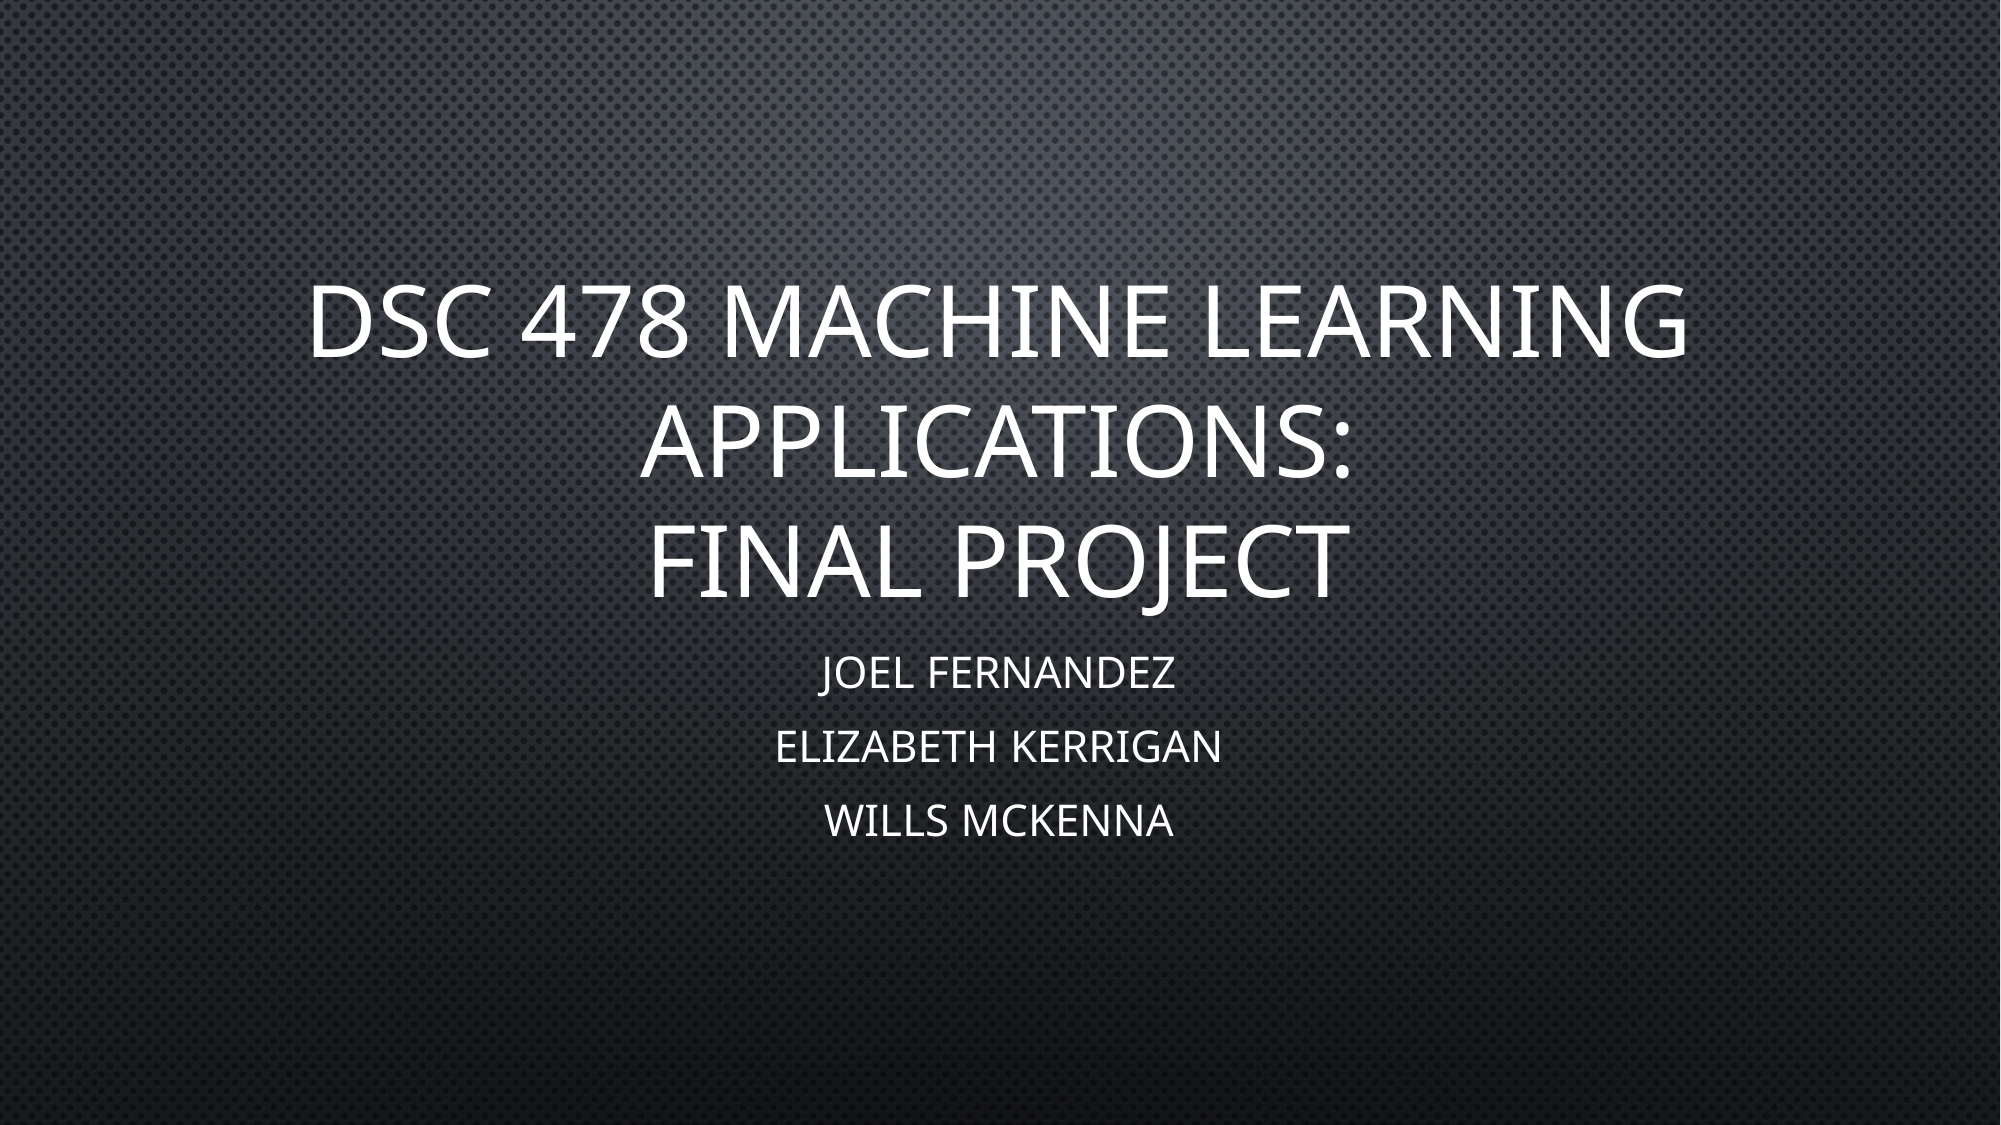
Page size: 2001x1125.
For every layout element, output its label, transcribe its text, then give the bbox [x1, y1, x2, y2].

title Dsc 478 Machine learning applications: Final Project [287, 99, 1711, 625]
subtitle Joel Fernandez Elizabeth Kerrigan Wills McKenna [287, 637, 1711, 950]
